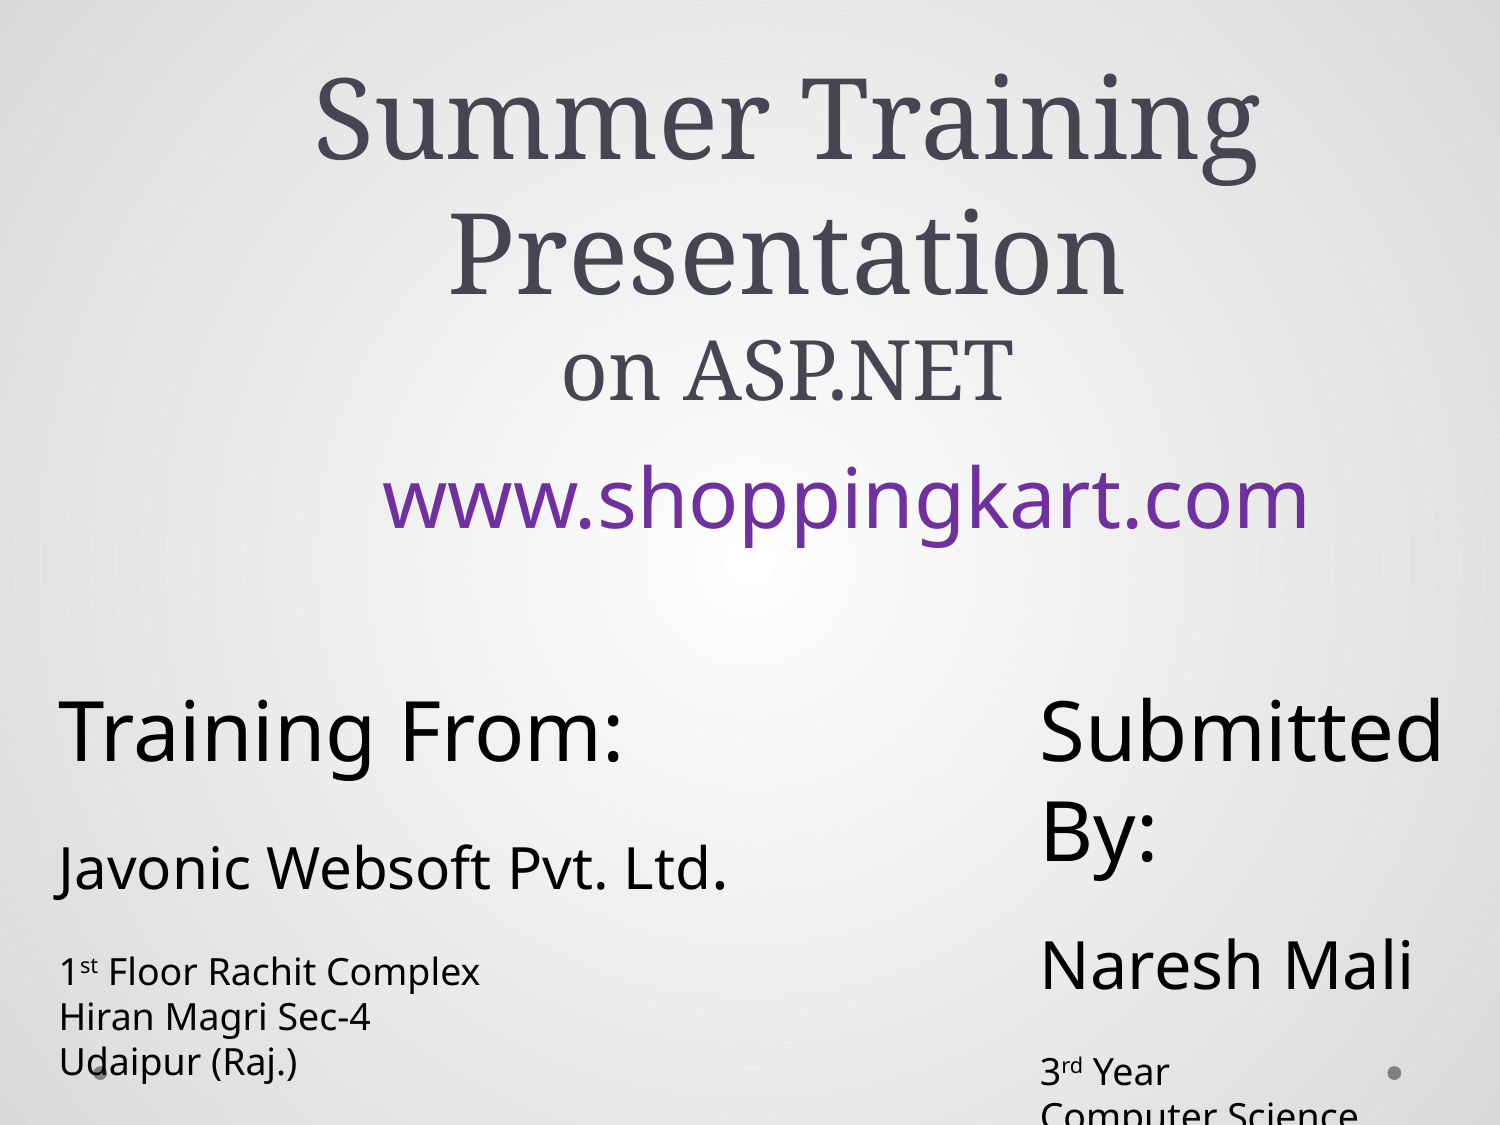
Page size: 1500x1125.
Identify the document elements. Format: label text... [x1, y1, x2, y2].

text_box www.shoppingkart.com [43, 437, 1500, 553]
text_box Training From: Javonic Websoft Pvt. Ltd. 1st Floor Rachit Complex Hiran Magri Sec-4 Udaipur (Raj.) [43, 670, 963, 1091]
title Summer Training Presentation on ASP.NET [112, 162, 1463, 425]
text_box Submitted By: Naresh Mali 3rd Year Computer Science [1025, 670, 1500, 1125]
